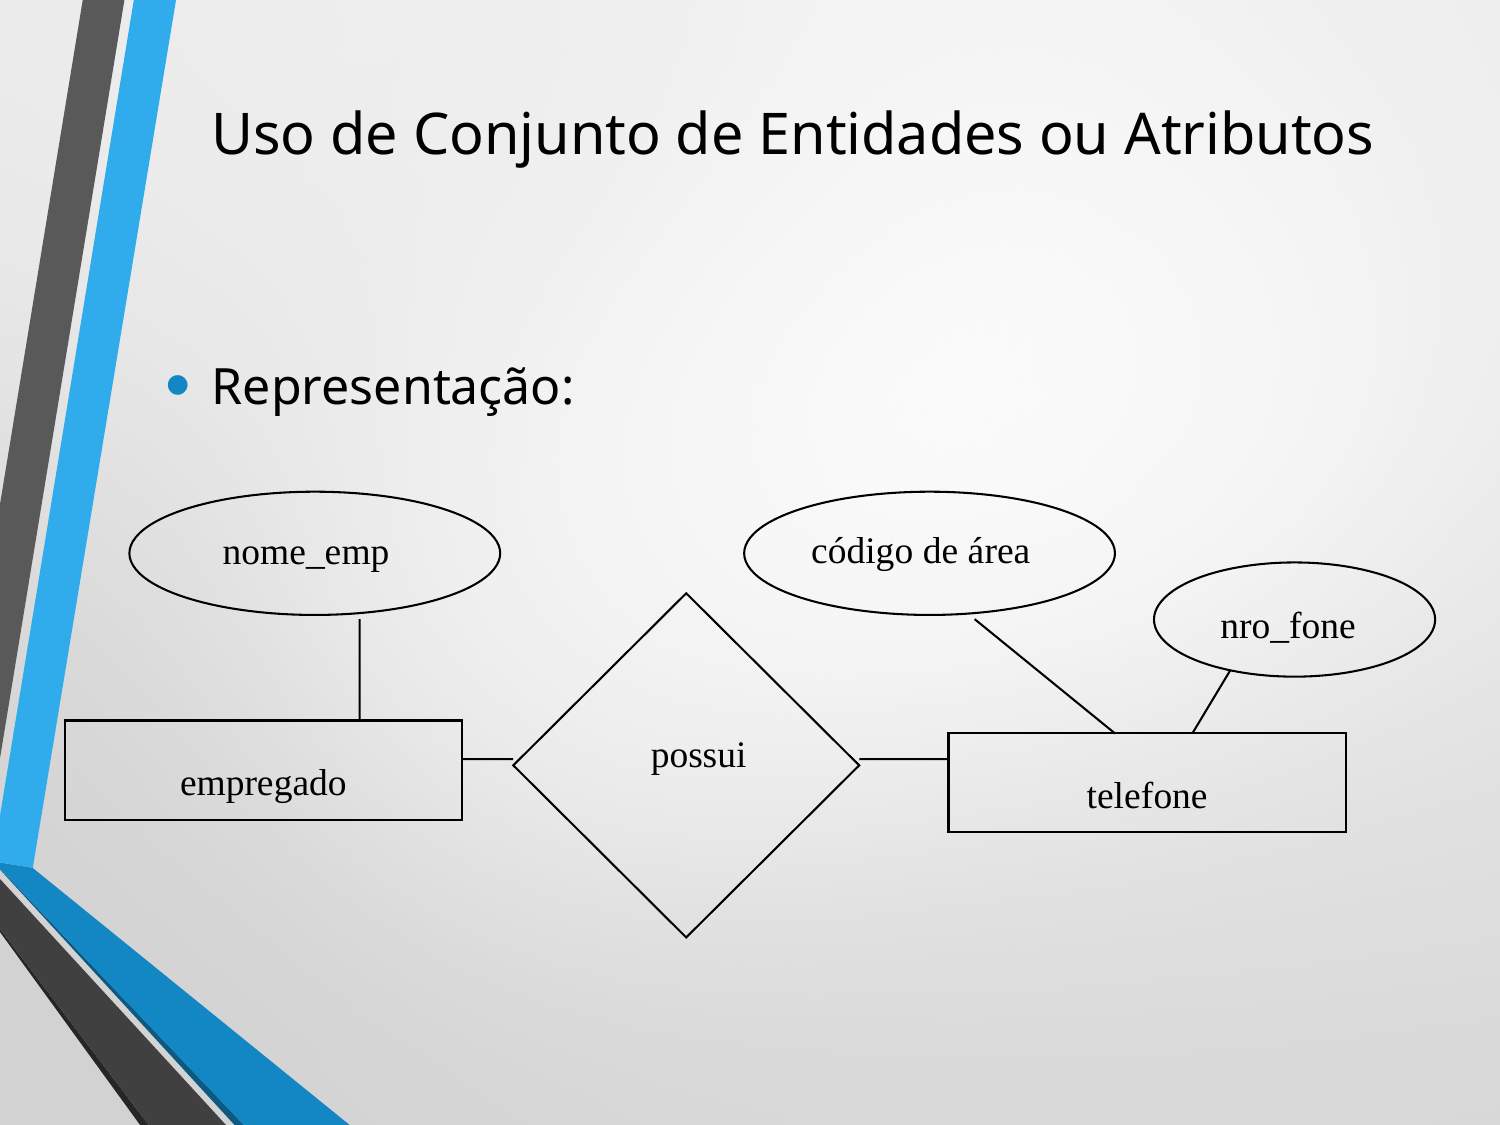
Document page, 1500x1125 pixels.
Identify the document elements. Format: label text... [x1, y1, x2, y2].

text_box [64, 491, 1436, 938]
title Uso de Conjunto de Entidades ou Atributos [161, 75, 1425, 188]
list Representação: [75, 324, 1436, 445]
